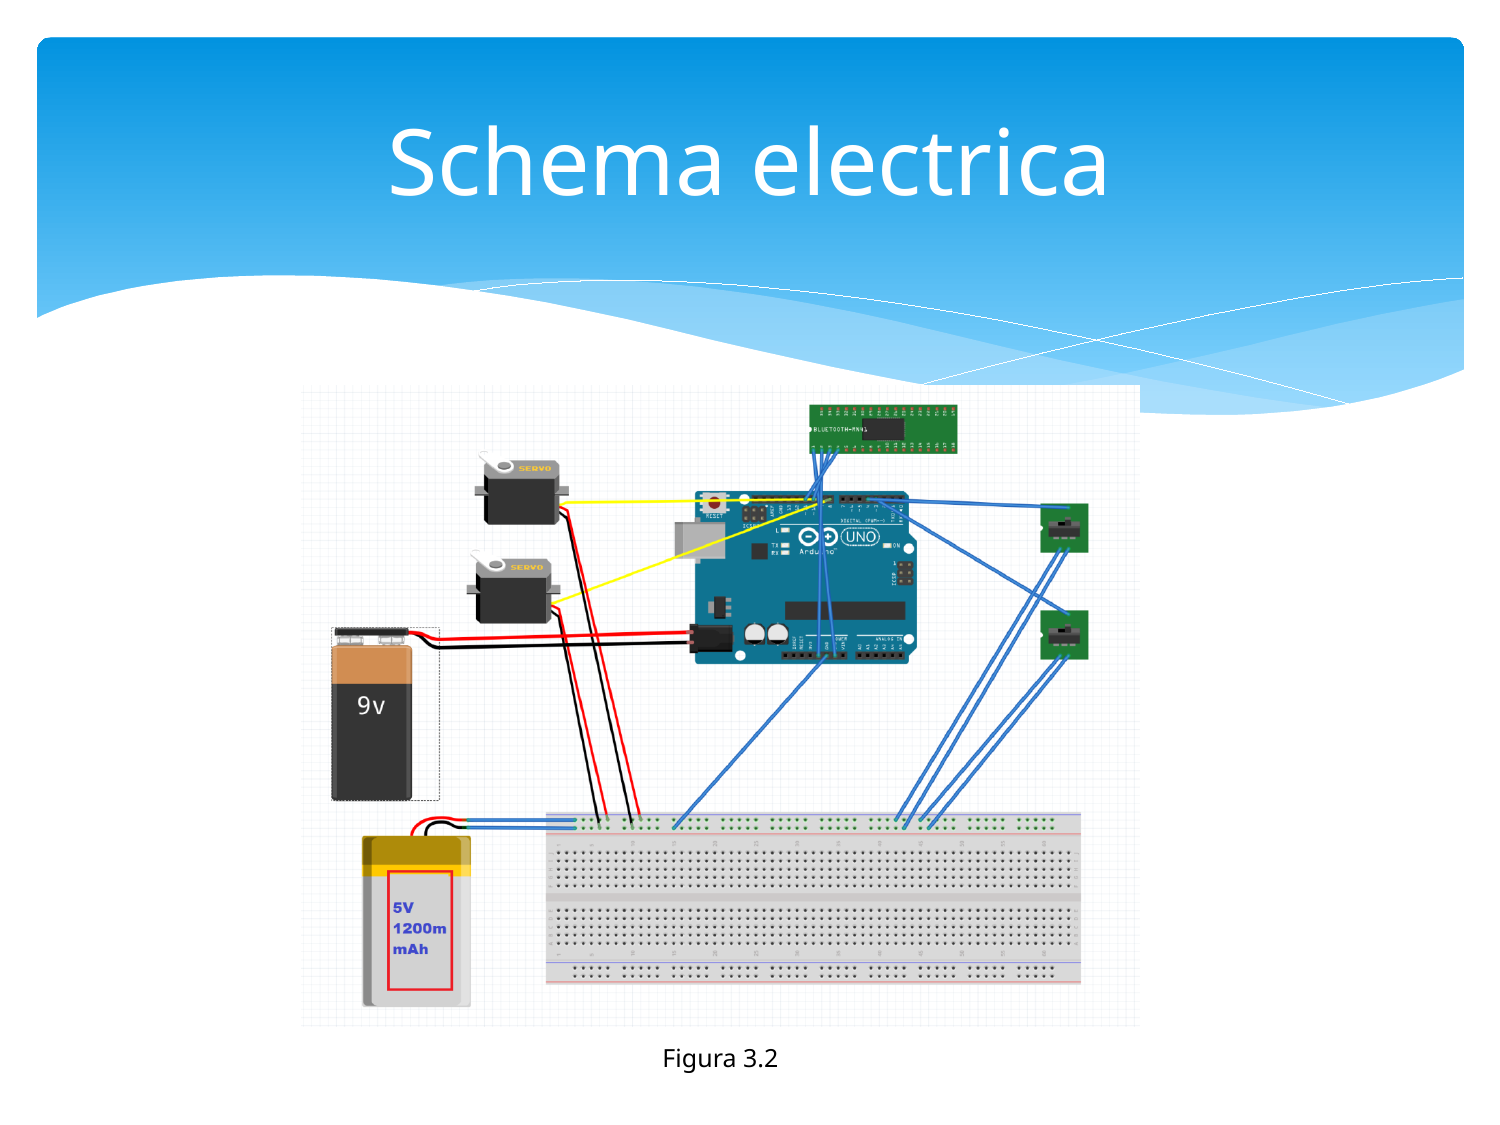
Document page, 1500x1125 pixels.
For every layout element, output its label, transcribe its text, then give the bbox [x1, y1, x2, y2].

title Schema electrica [75, 55, 1425, 261]
picture [300, 385, 1140, 1028]
text_box Figura 3.2 [647, 1036, 794, 1080]
